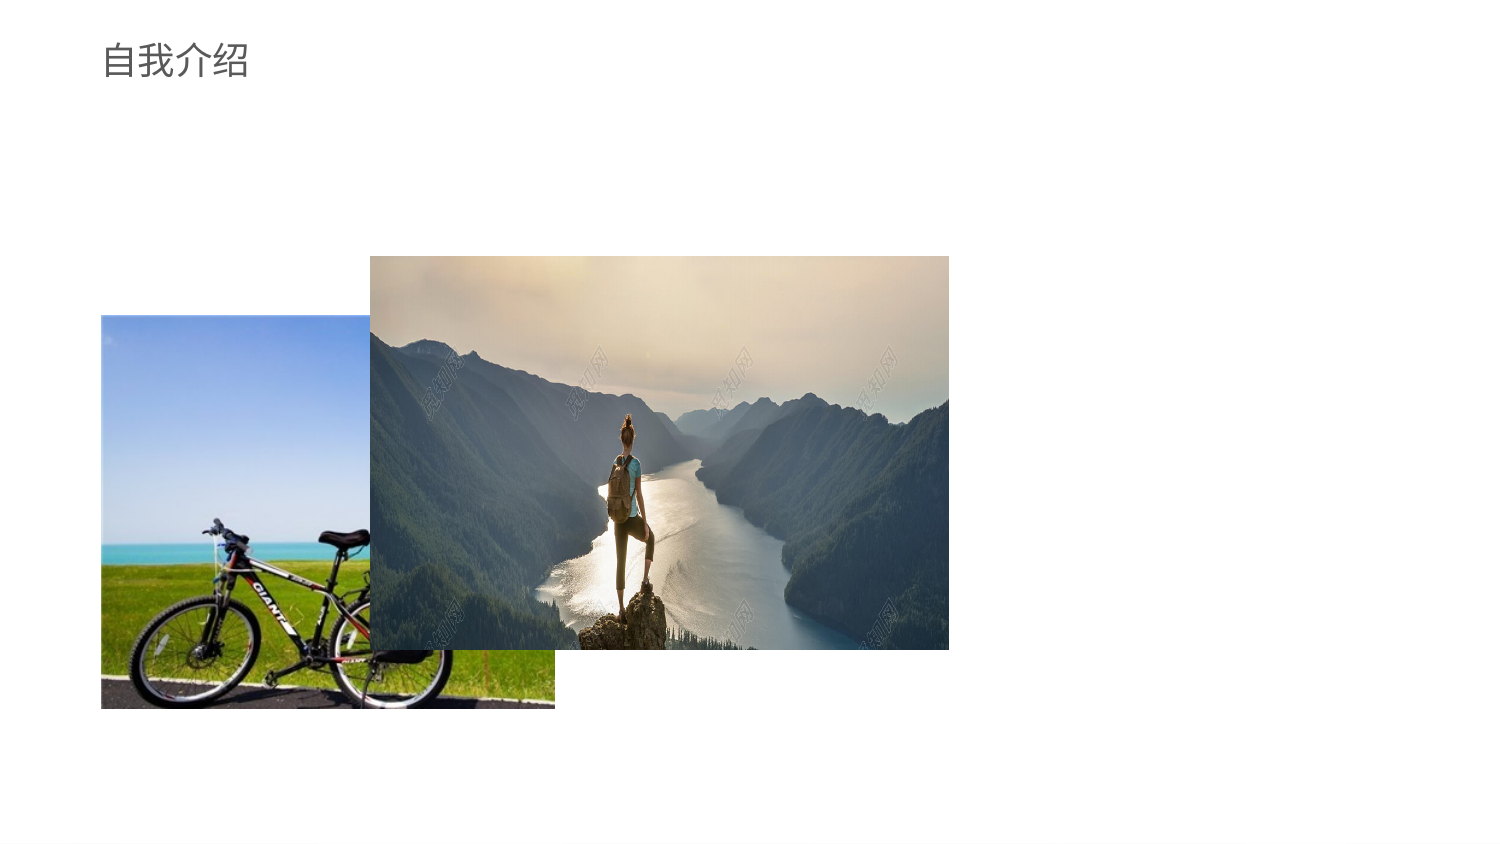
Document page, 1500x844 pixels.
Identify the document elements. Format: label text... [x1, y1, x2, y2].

text_box 自我介绍 [100, 28, 450, 91]
picture [101, 256, 950, 709]
